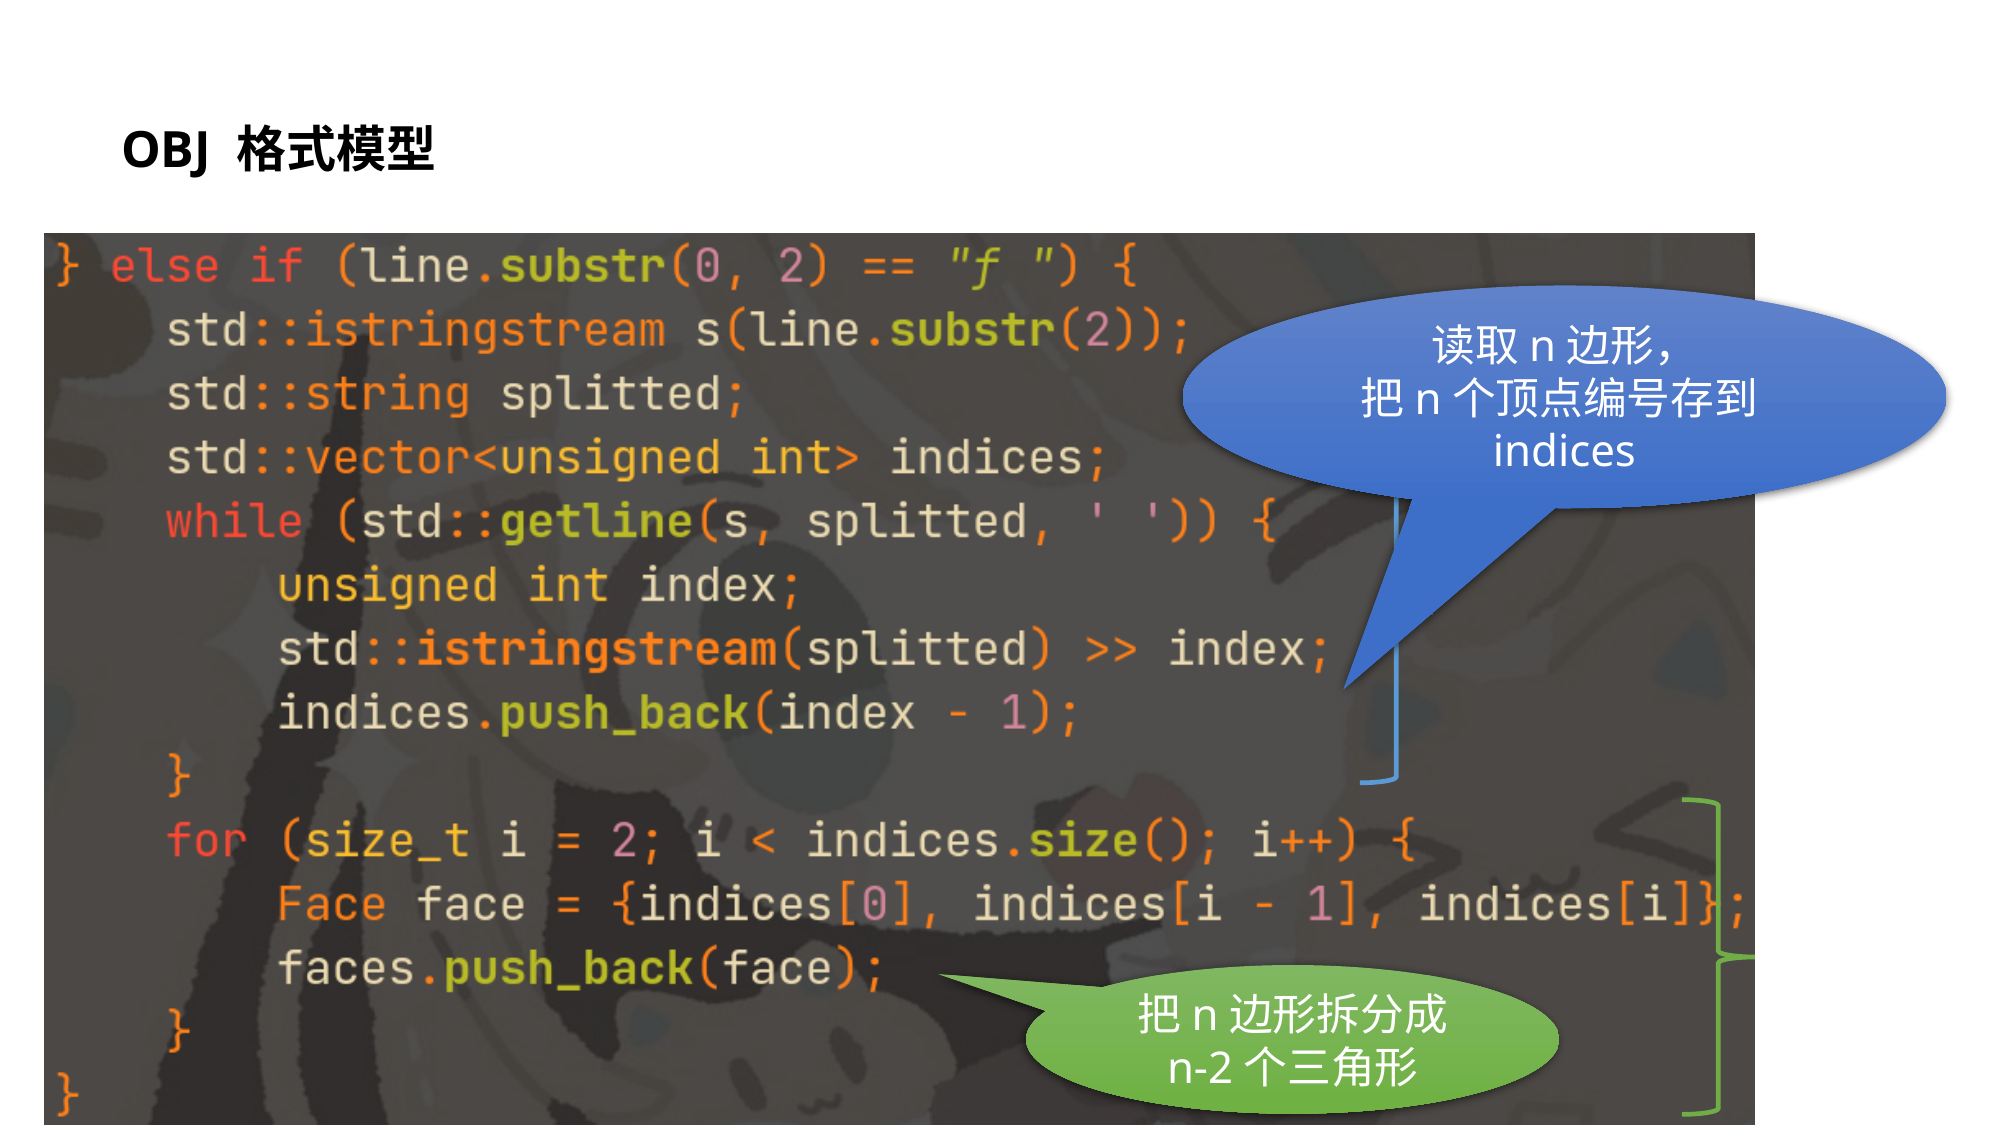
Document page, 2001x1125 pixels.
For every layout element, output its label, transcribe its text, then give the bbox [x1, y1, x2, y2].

title OBJ 格式模型 [106, 42, 1832, 260]
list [44, 233, 1755, 1125]
text_box 读取n边形， 把n个顶点编号存到indices [1755, 300, 1947, 494]
